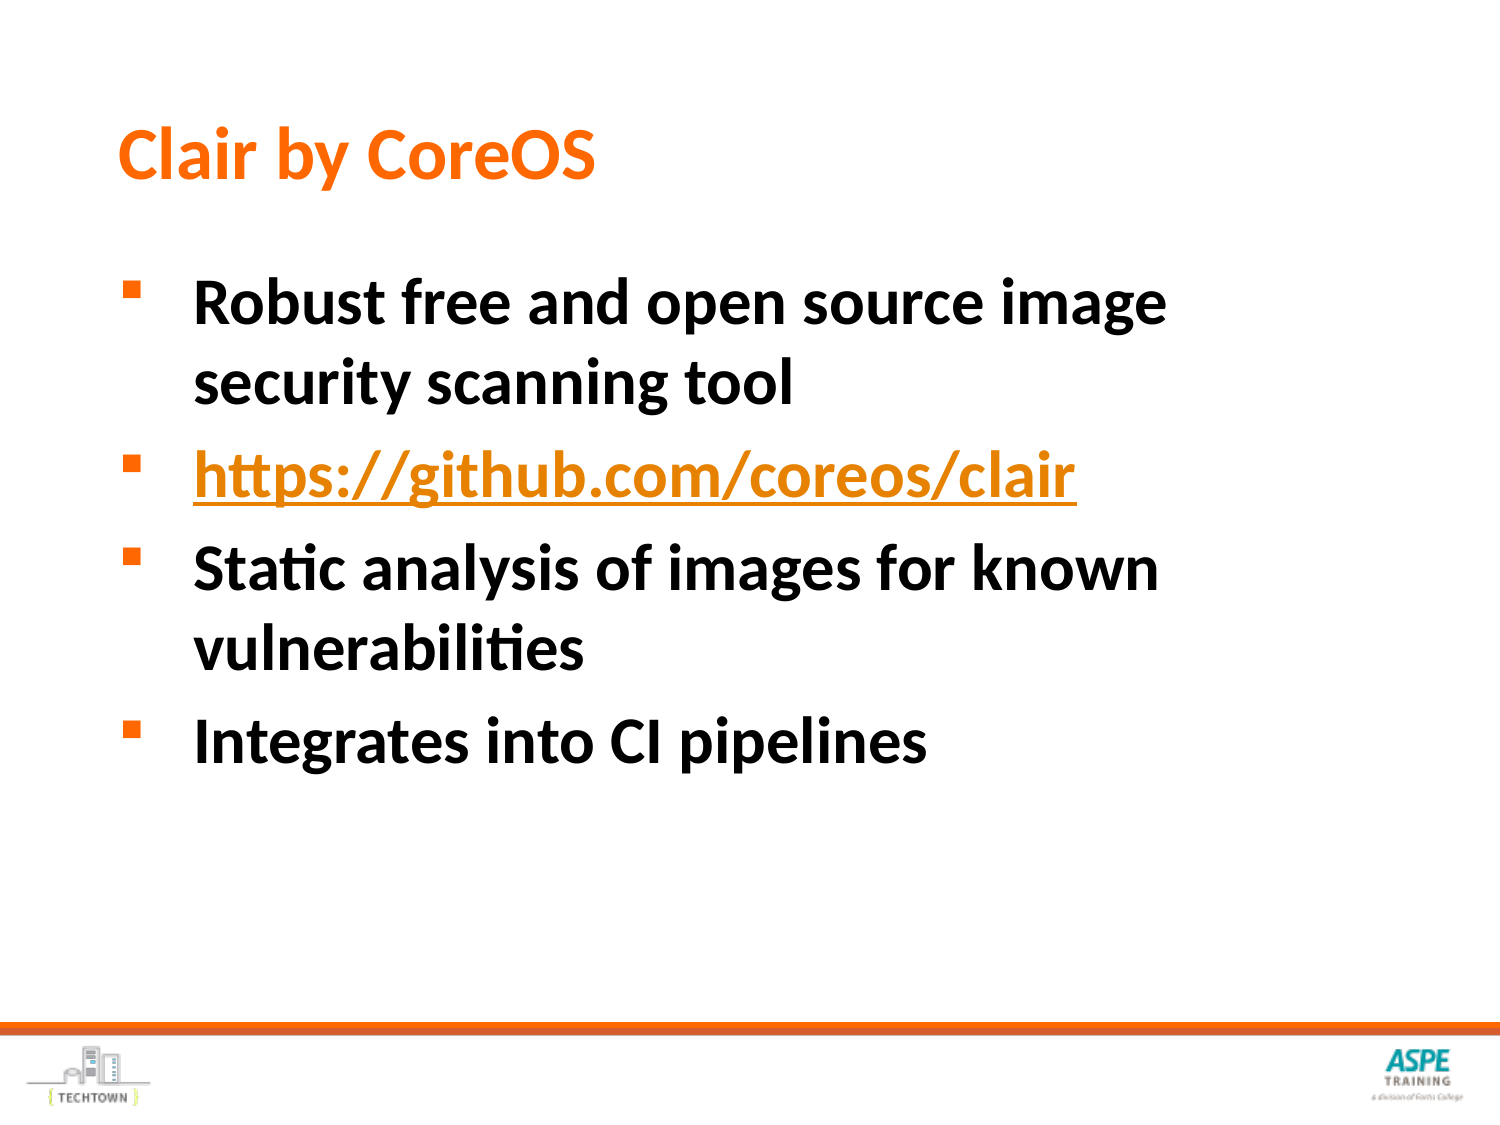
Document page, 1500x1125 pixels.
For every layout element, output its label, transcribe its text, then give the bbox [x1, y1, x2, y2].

list Robust free and open source image security scanning tool https://github.com/coreos/clair Static analysis of images for known vulnerabilities Integrates into CI pipelines [103, 249, 1397, 1014]
title Clair by CoreOS [103, 59, 1397, 249]
